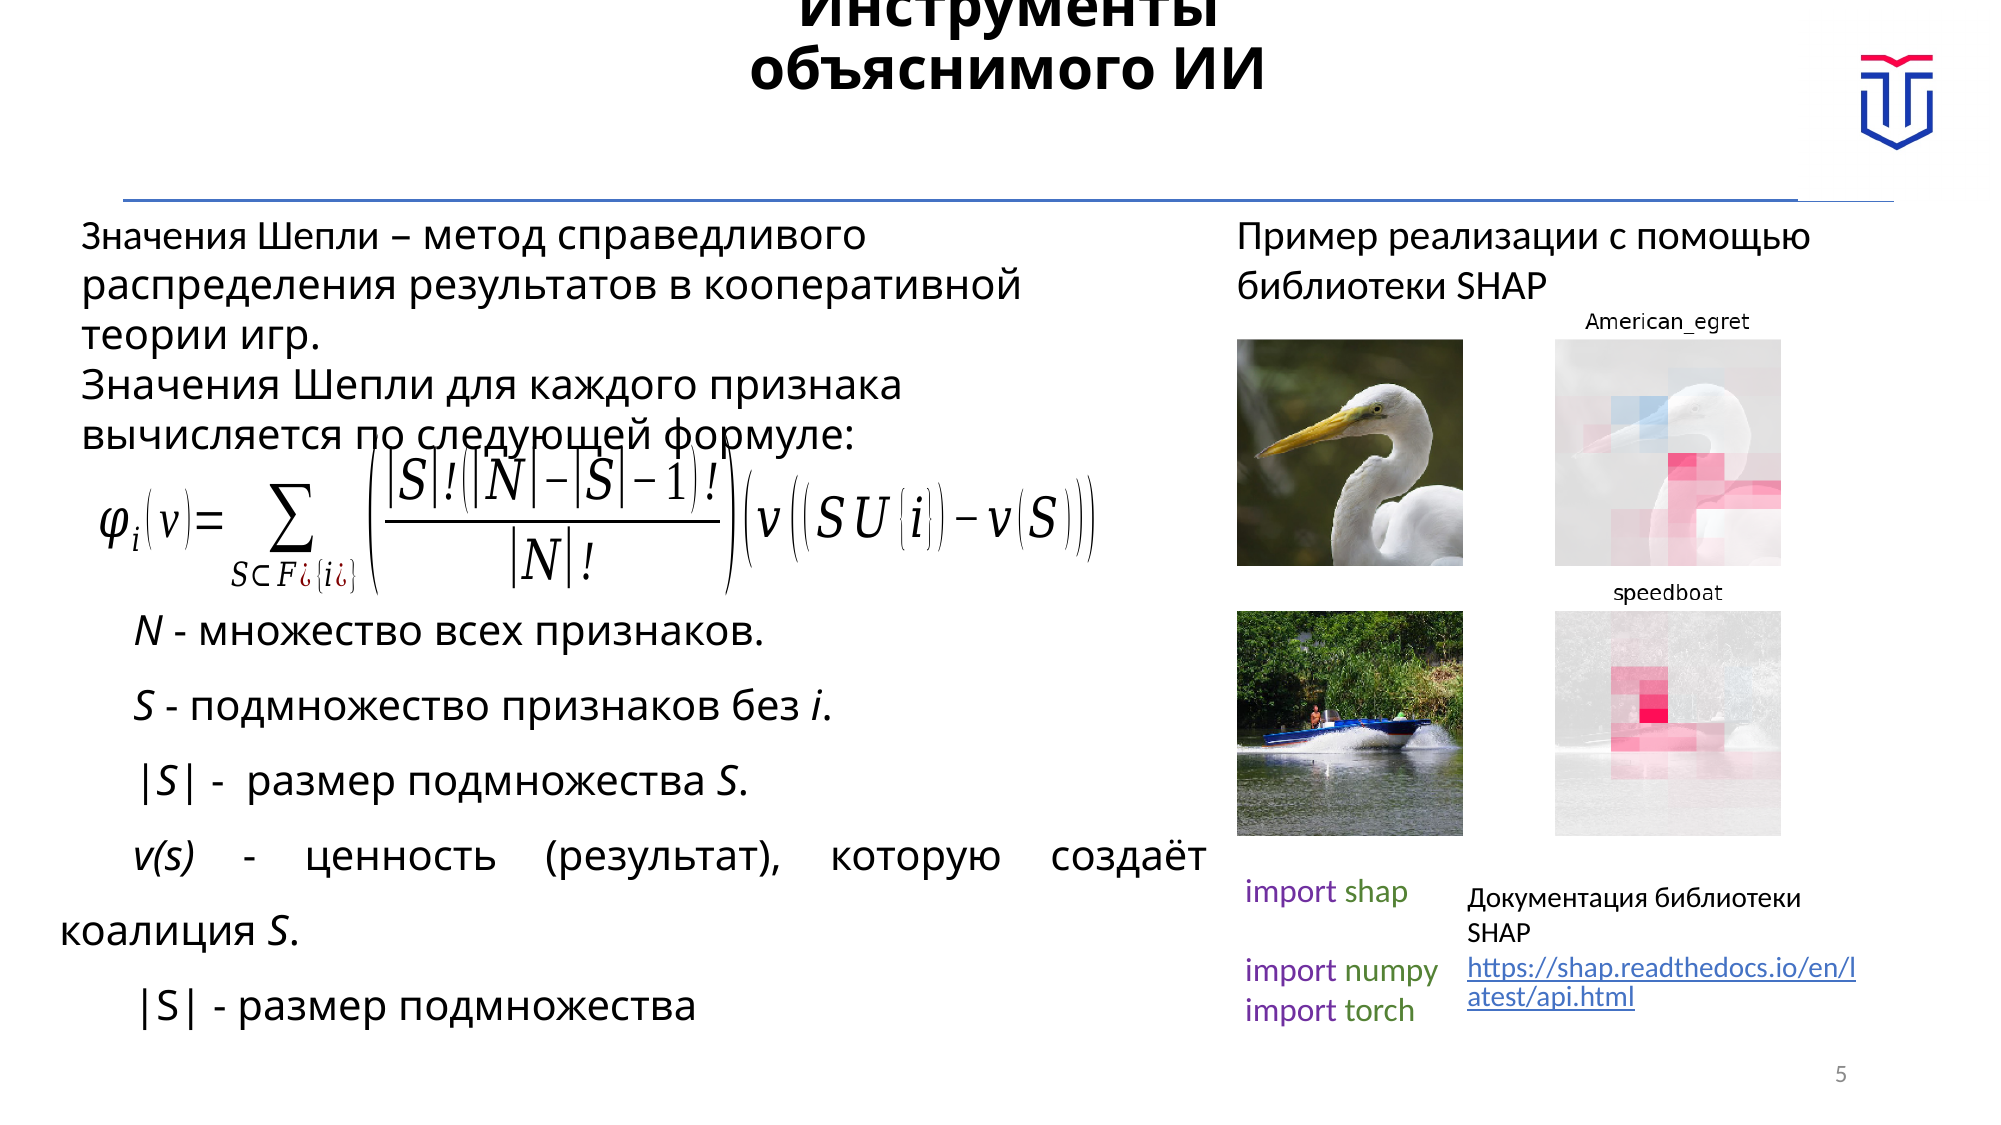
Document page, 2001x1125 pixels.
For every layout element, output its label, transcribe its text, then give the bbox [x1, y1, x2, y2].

text_box Документация библиотеки SHAP https://shap.readthedocs.io/en/latest/api.html [1452, 871, 1877, 1061]
picture [1798, 9, 1990, 201]
text_box Значения Шепли – метод справедливого распределения результатов в кооперативной теории игр. Значения Шепли для каждого признака вычисляется по следующей формуле: [66, 200, 1176, 466]
slide_number 5 [1412, 1042, 1863, 1103]
picture [1200, 300, 1812, 886]
text_box N - множество всех признаков. S - подмножество признаков без i. |S| - размер подмножества S. v(s) - ценность (результат), которую создаёт коалиция S. |S| - размер подмножества [44, 571, 1222, 1036]
text_box import shap import numpy import torch [1230, 886, 1452, 1036]
title Инструменты объяснимого ИИ [620, 46, 1397, 180]
text_box Пример реализации с помощью библиотеки SHAP [1222, 201, 1863, 366]
